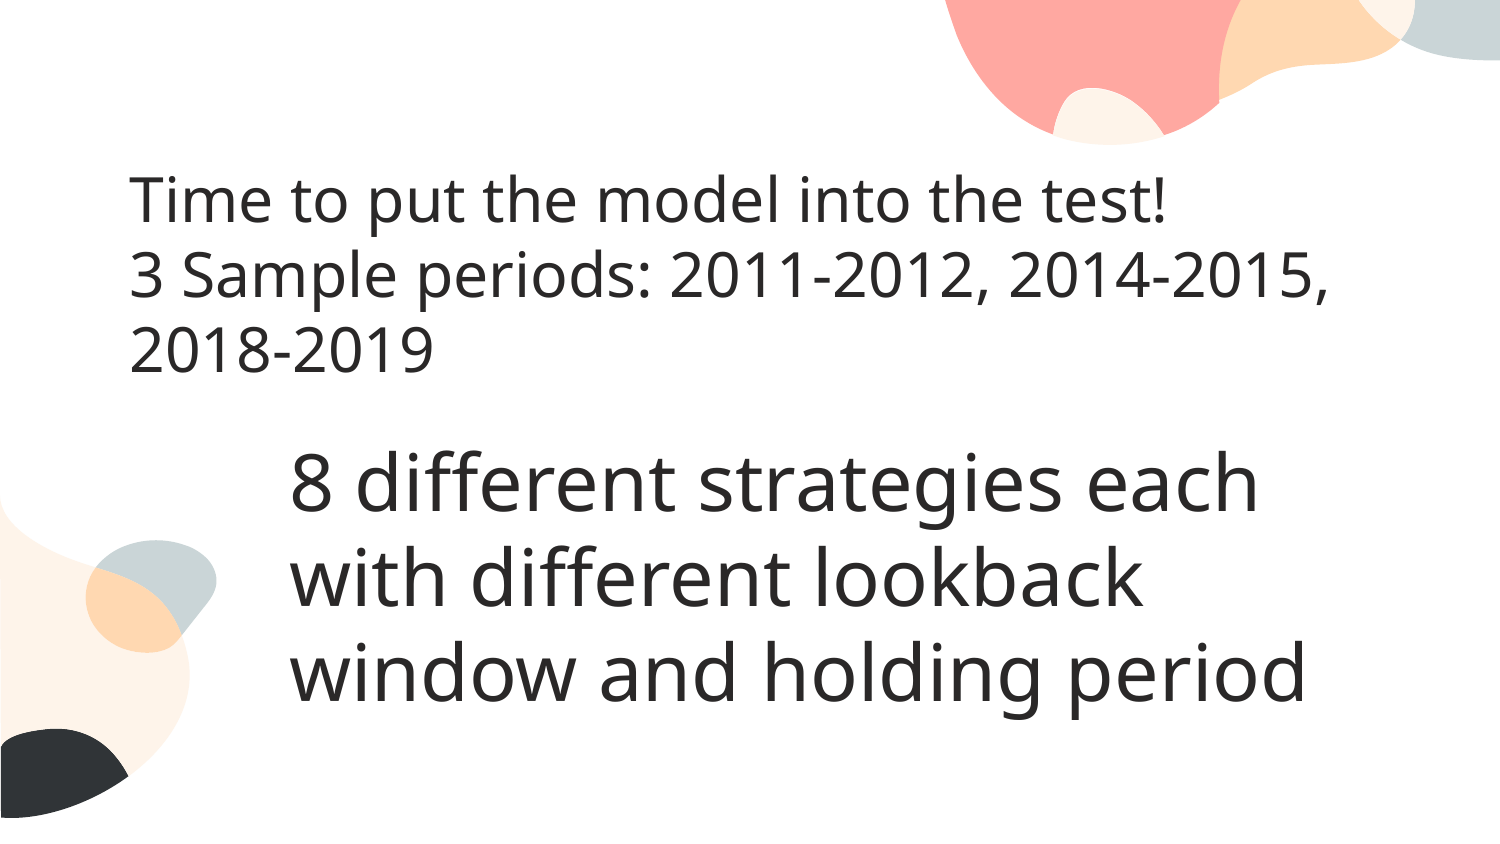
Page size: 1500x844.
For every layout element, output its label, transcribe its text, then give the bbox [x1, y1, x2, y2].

title Time to put the model into the test! 3 Sample periods: 2011-2012, 2014-2015, 2018-2019 [114, 145, 1450, 399]
title 8 different strategies each with different lookback window and holding period [274, 417, 1369, 774]
